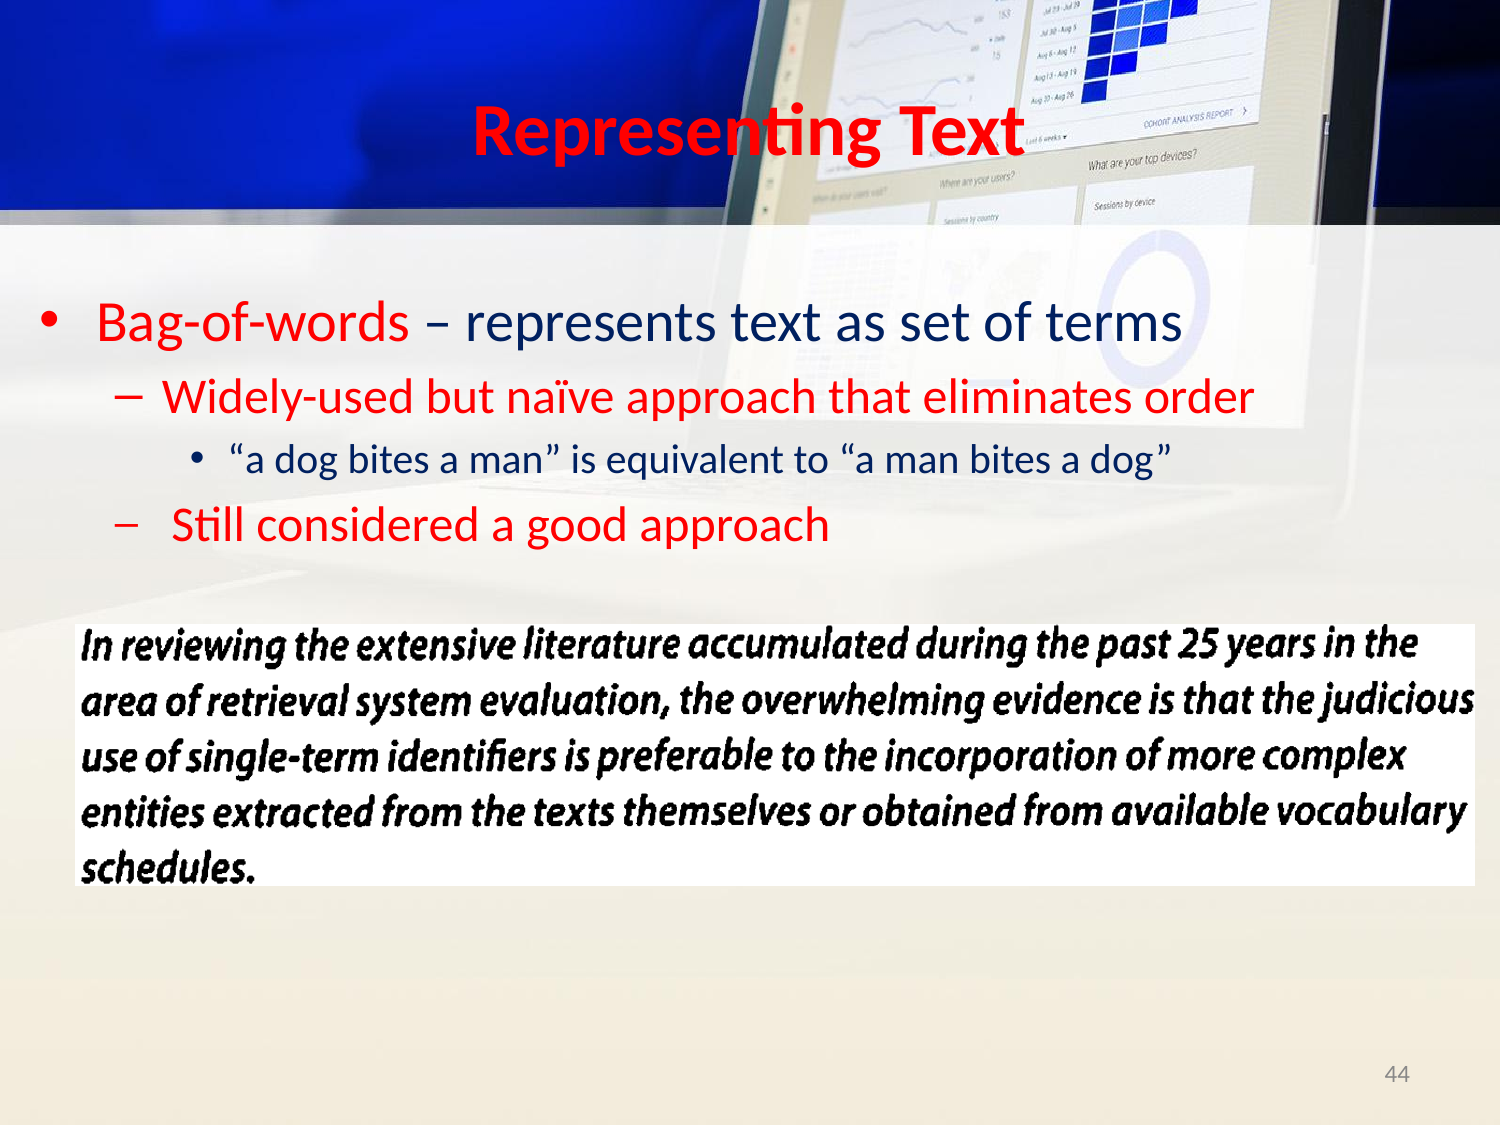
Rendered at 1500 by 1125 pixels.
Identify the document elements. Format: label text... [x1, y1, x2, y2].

picture [74, 624, 1476, 887]
title Representing Text [56, 37, 1444, 214]
picture [0, 0, 1500, 1125]
list Bag-of-words – represents text as set of terms Widely-used but naïve approach that eliminates order “a dog bites a man” is equivalent to “a man bites a dog” Still considered a good approach [24, 276, 1500, 1039]
slide_number ‹#› [1074, 1042, 1425, 1103]
